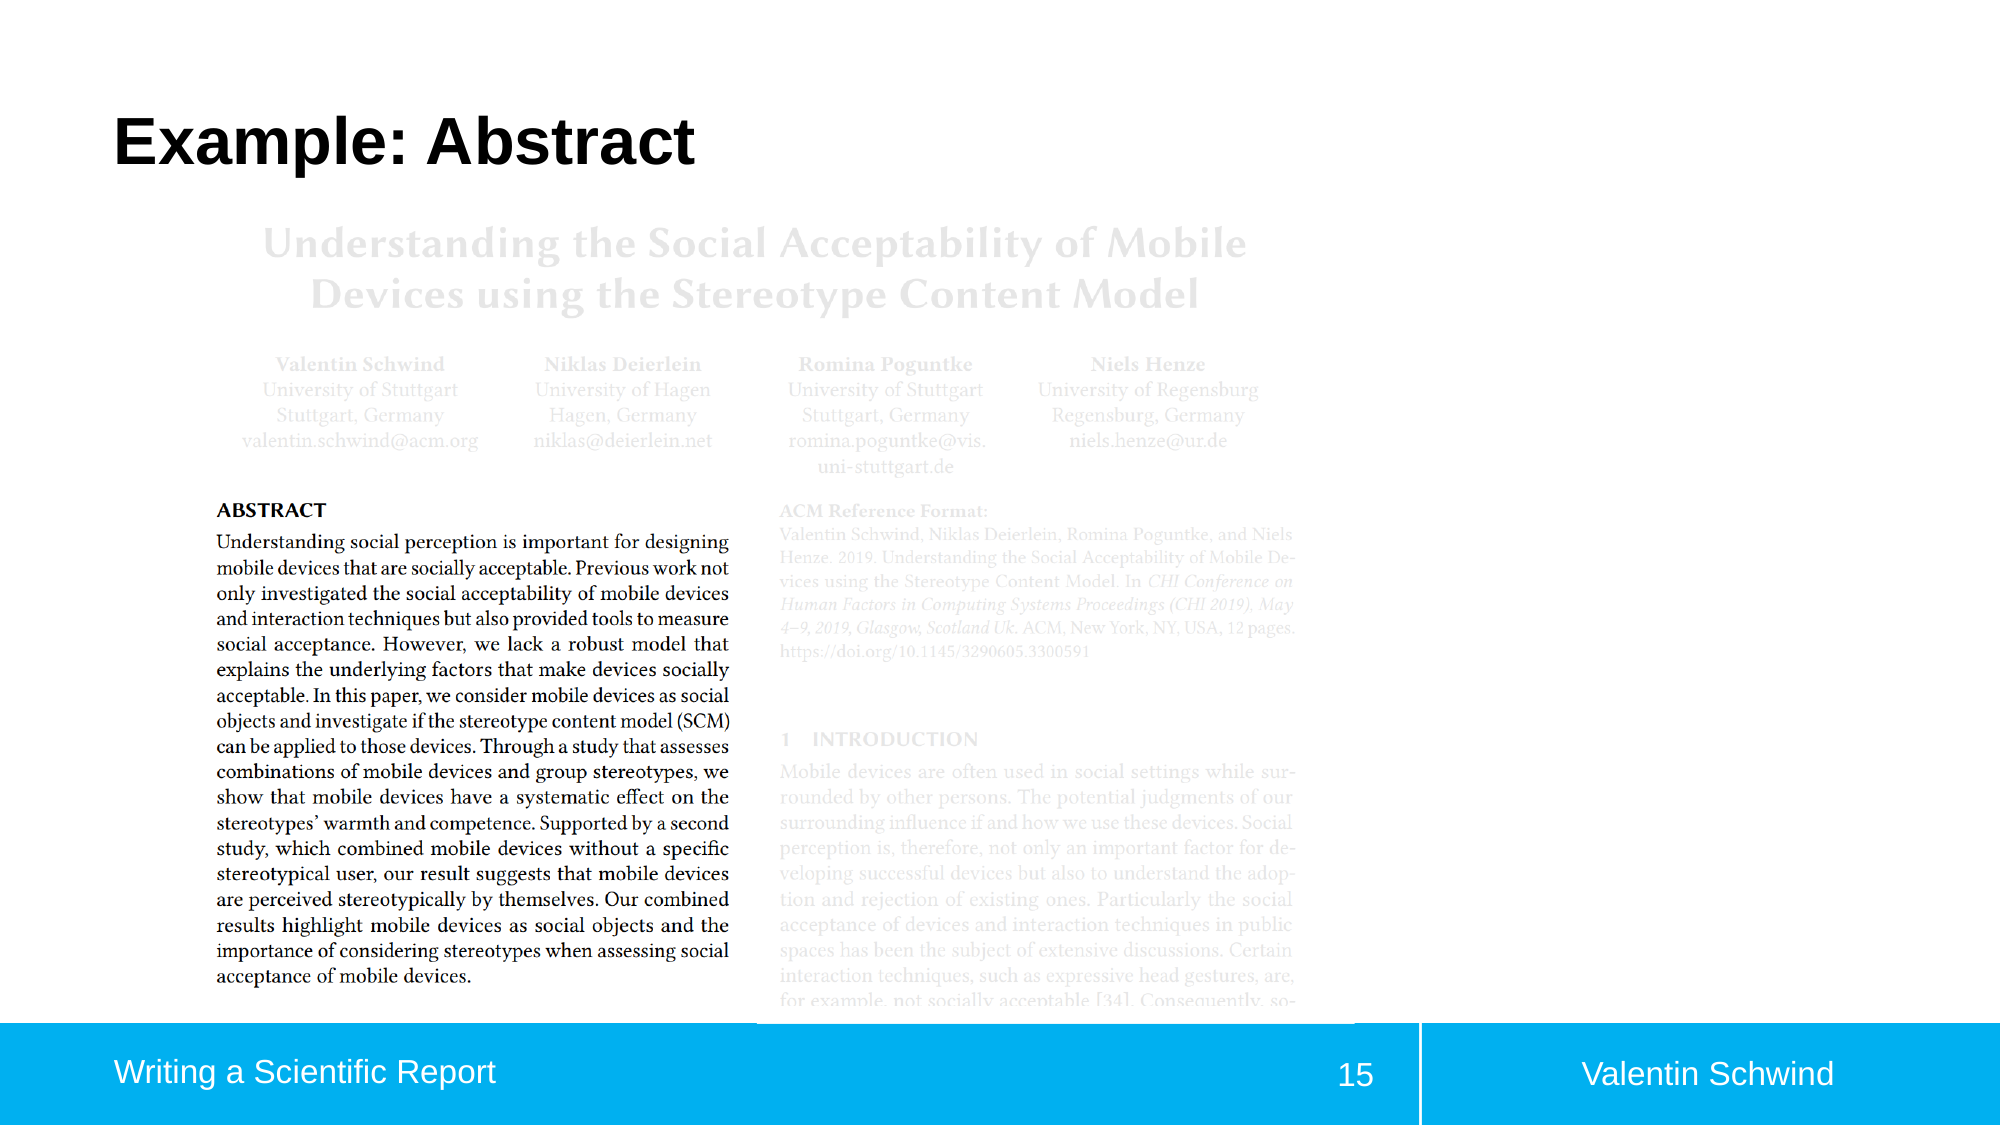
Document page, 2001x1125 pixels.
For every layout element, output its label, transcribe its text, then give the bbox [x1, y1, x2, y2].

picture [114, 178, 1398, 1006]
slide_number 15 [1260, 1043, 1390, 1104]
title Example: Abstract [114, 19, 1420, 179]
footer Valentin Schwind [1442, 1042, 1975, 1102]
text_box [756, 1006, 1356, 1025]
list Writing a Scientific Report [114, 1042, 1035, 1103]
